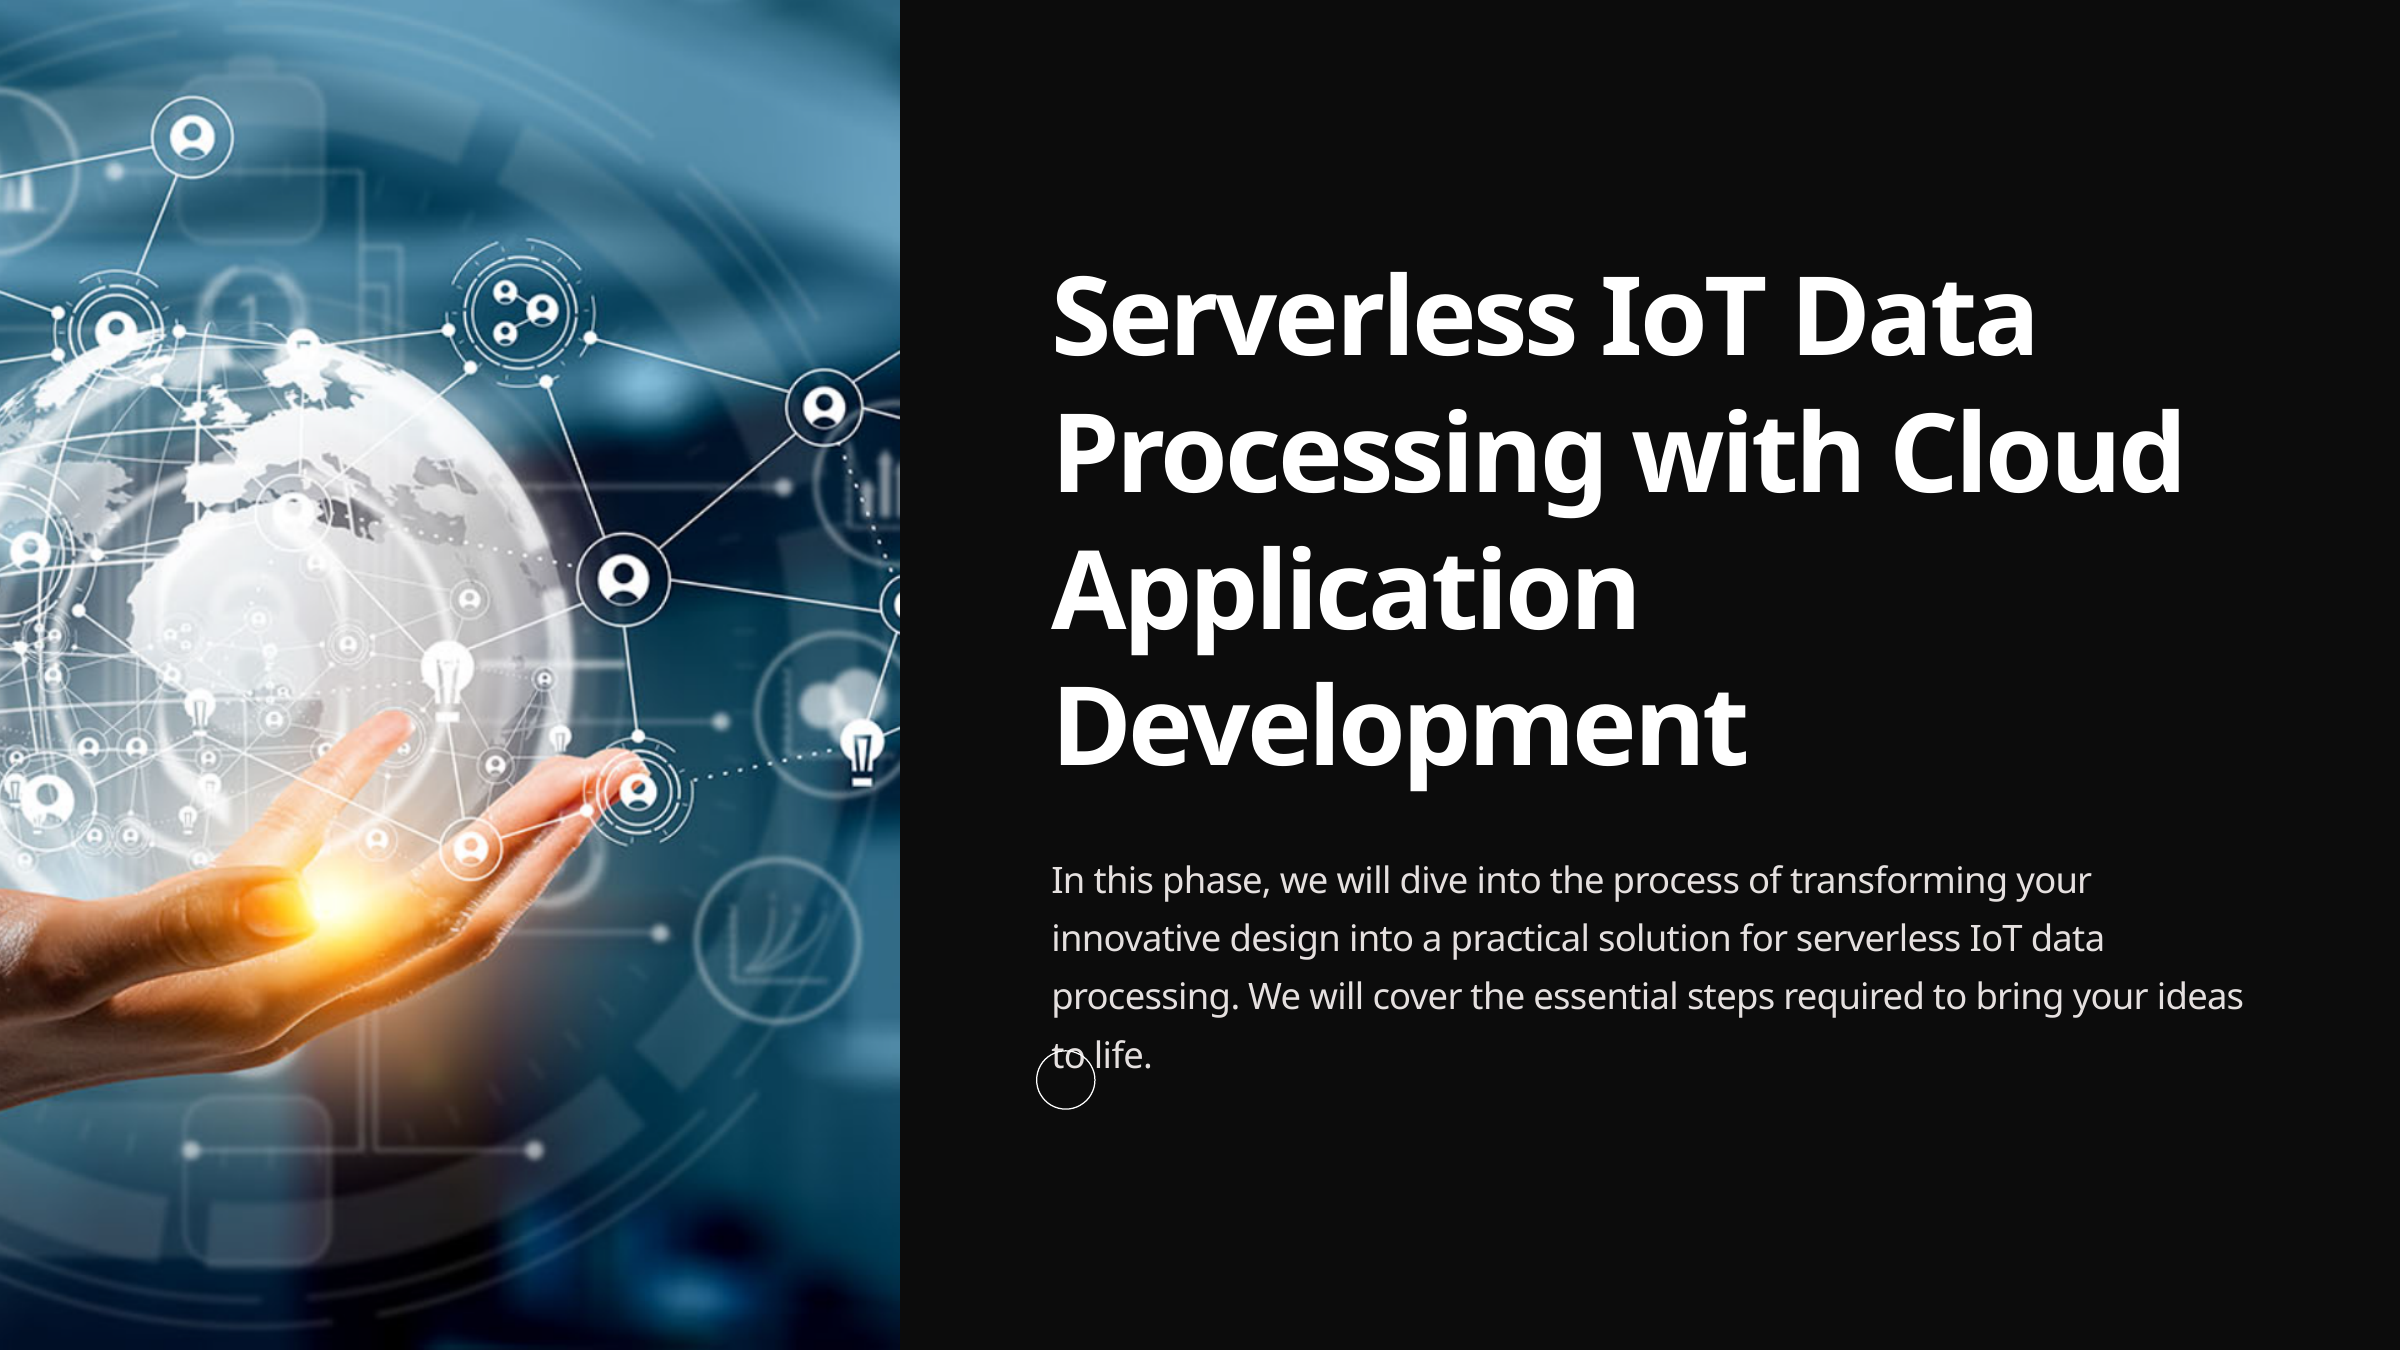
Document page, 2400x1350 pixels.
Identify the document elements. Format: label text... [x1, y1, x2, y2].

picture [879, 1270, 900, 1274]
text_box [900, 0, 2400, 1350]
text_box [1036, 1050, 1095, 1110]
text_box Serverless IoT Data Processing with Cloud Application Development [1036, 233, 2264, 781]
text_box In this phase, we will dive into the process of transforming your innovative design into a practical solution for serverless IoT data processing. We will cover the essential steps required to bring your ideas to life. [1036, 834, 2264, 1010]
picture [0, 0, 900, 1350]
text_box [1113, 1051, 1713, 1116]
